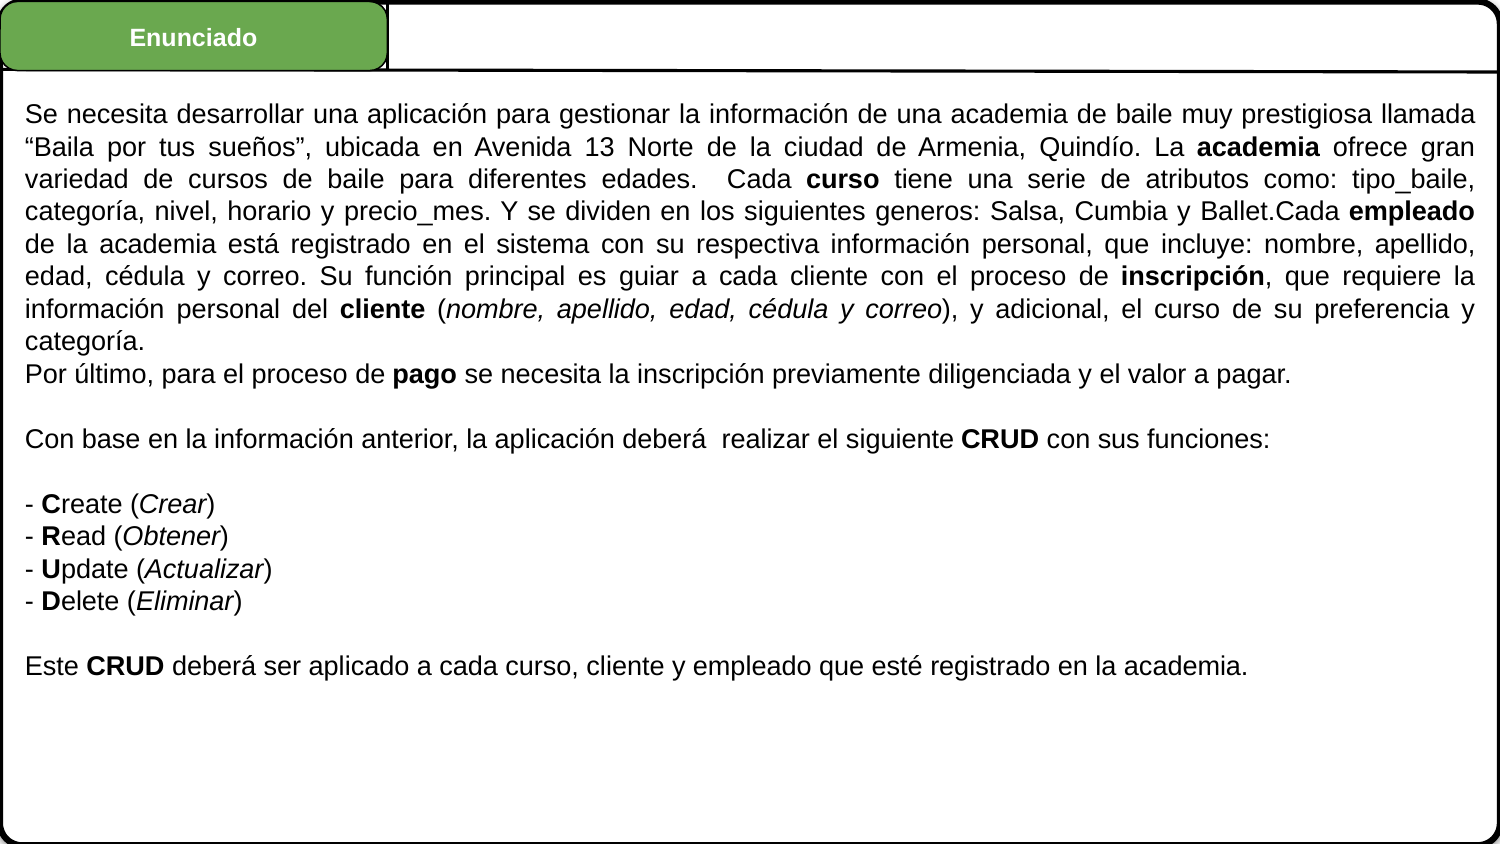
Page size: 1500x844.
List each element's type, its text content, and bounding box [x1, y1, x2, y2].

text_box Se necesita desarrollar una aplicación para gestionar la información de una academia de baile muy prestigiosa llamada “Baila por tus sueños”, ubicada en Avenida 13 Norte de la ciudad de Armenia, Quindío. La academia ofrece gran variedad de cursos de baile para diferentes edades. Cada curso tiene una serie de atributos como: tipo_baile, categoría, nivel, horario y precio_mes. Y se dividen en los siguientes generos: Salsa, Cumbia y Ballet.Cada empleado de la academia está registrado en el sistema con su respectiva información personal, que incluye: nombre, apellido, edad, cédula y correo. Su función principal es guiar a cada cliente con el proceso de inscripción, que requiere la información personal del cliente (nombre, apellido, edad, cédula y correo), y adicional, el curso de su preferencia y categoría. Por último, para el proceso de pago se necesita la inscripción previamente diligenciada y el valor a pagar. Con base en la información anterior, la aplicación deberá realizar el siguiente CRUD con sus funciones: - Create (Crear) - Read (Obtener) - Update (Actualizar) - Delete (Eliminar) Este CRUD deberá ser aplicado a cada curso, cliente y empleado que esté registrado en la academia. [10, 81, 1490, 844]
